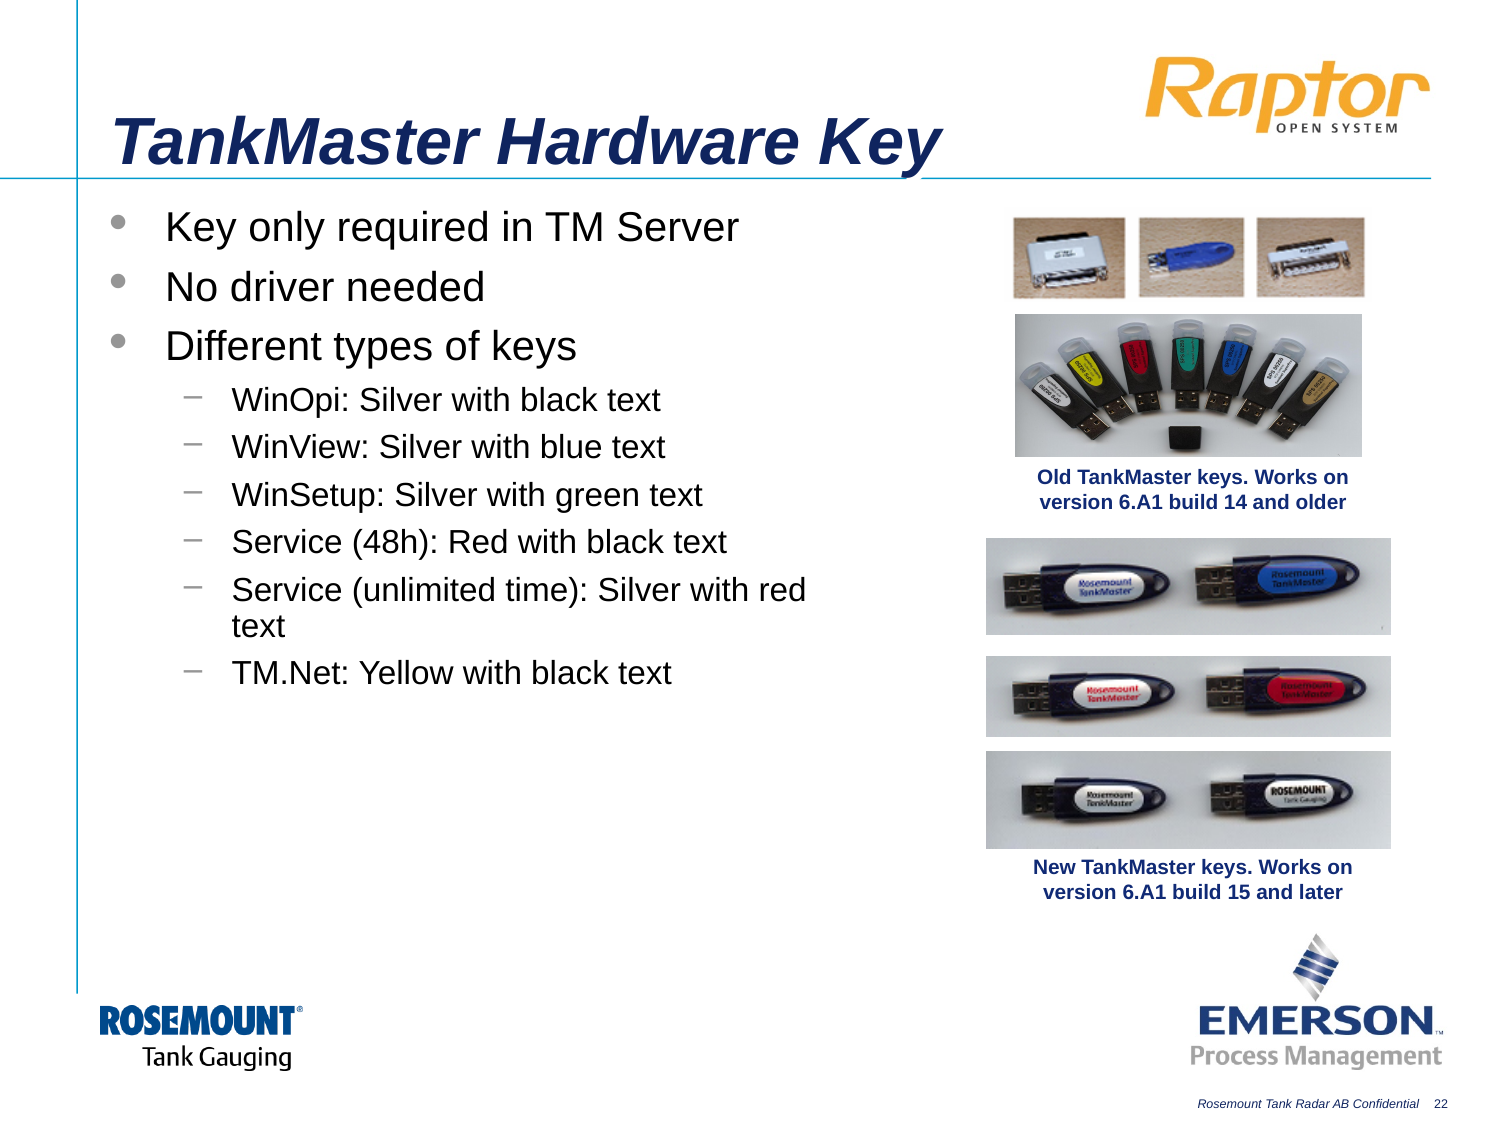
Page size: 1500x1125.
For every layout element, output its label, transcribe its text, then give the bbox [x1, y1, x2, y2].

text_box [1014, 314, 1363, 457]
title TankMaster Hardware Key [95, 66, 1342, 186]
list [1003, 207, 1374, 303]
picture [985, 538, 1392, 635]
text_box Old TankMaster keys. Works on version 6.A1 build 14 and older [998, 456, 1388, 521]
text_box New TankMaster keys. Works on version 6.A1 build 15 and later [998, 857, 1388, 911]
picture [985, 656, 1392, 737]
slide_number 22 [1412, 1095, 1449, 1109]
list Key only required in TM Server No driver needed Different types of keys WinOpi: Silver with black text WinView: Silver with blue text WinSetup: Silver with green text Service (48h): Red with black text Service (unlimited time): Silver with red text TM.Net: Yellow with black text [93, 197, 881, 944]
picture [985, 751, 1392, 849]
picture [1173, 905, 1461, 1098]
picture [1139, 54, 1436, 135]
picture [100, 1005, 303, 1071]
